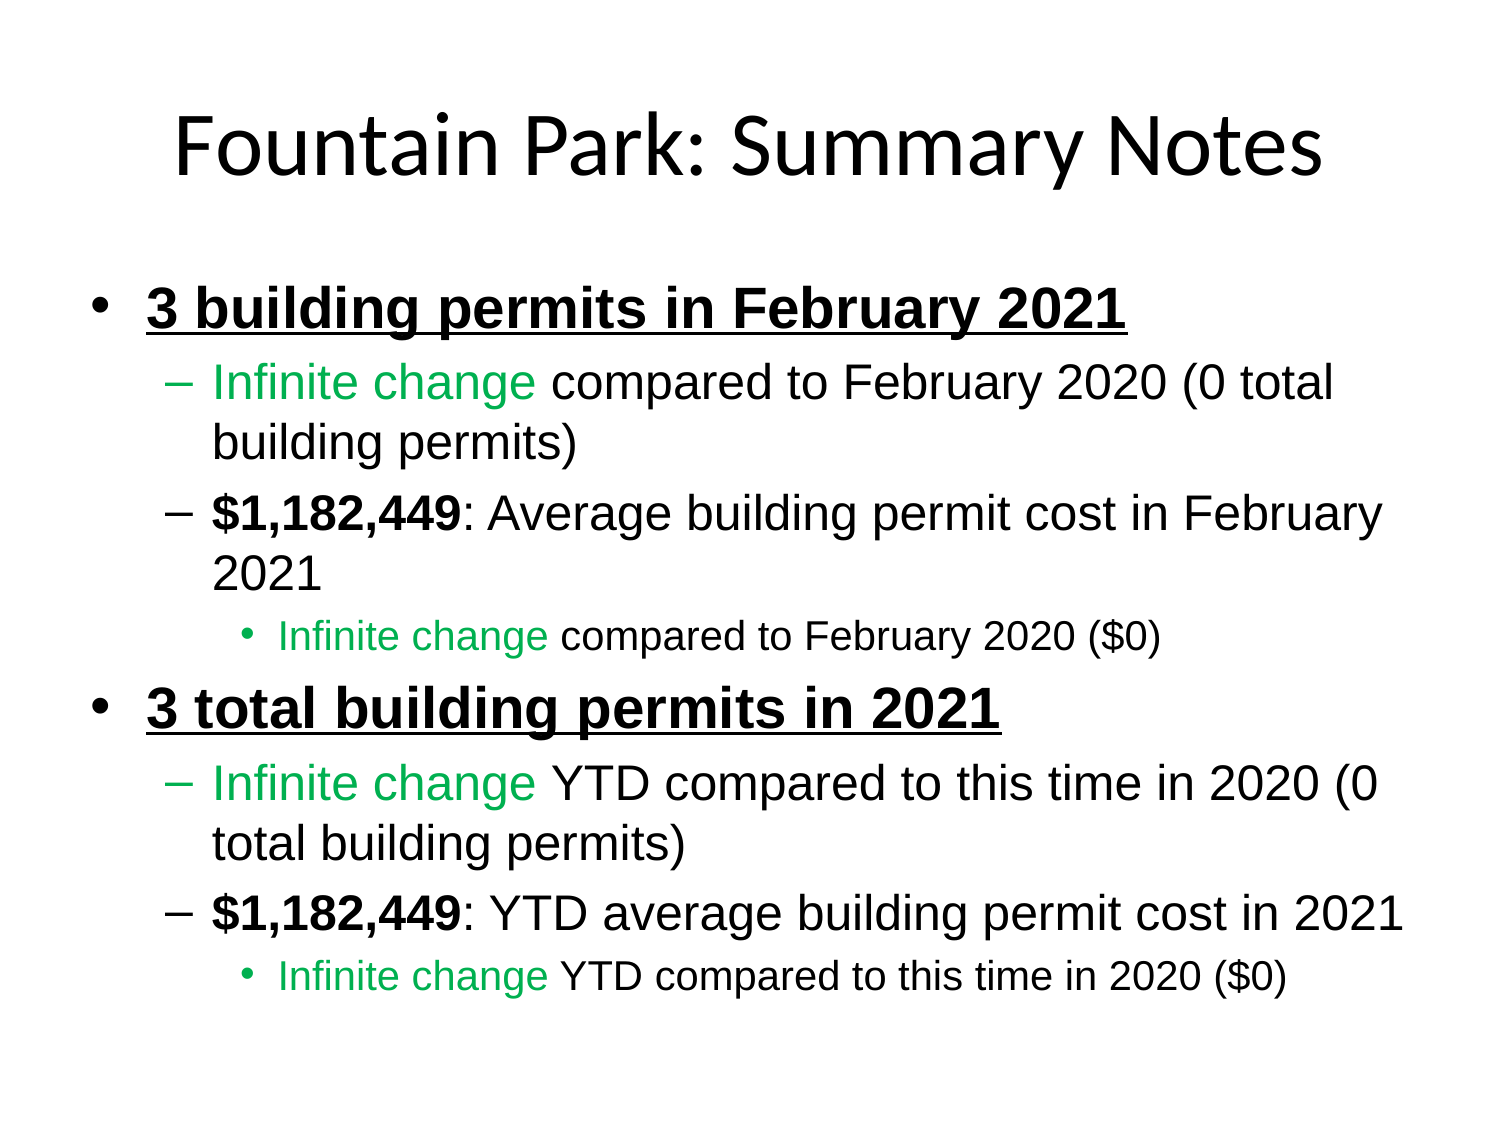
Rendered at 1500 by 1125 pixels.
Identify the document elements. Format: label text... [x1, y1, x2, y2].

title Fountain Park: Summary Notes [75, 45, 1425, 233]
list 3 building permits in February 2021 Infinite change compared to February 2020 (0 total building permits) $1,182,449: Average building permit cost in February 2021 Infinite change compared to February 2020 ($0) 3 total building permits in 2021 Infinite change YTD compared to this time in 2020 (0 total building permits) $1,182,449: YTD average building permit cost in 2021 Infinite change YTD compared to this time in 2020 ($0) [75, 262, 1425, 1005]
